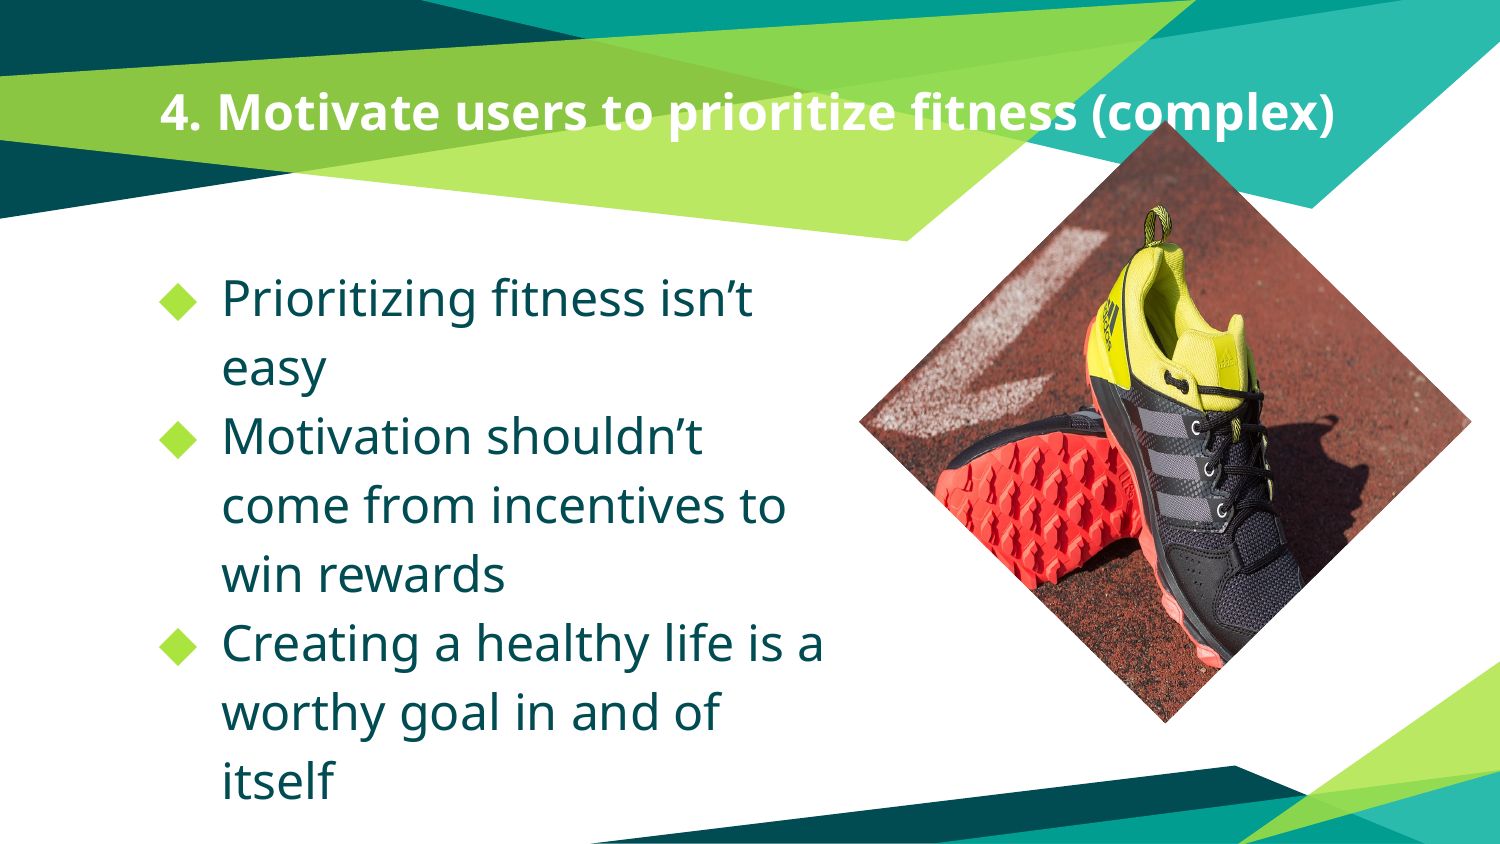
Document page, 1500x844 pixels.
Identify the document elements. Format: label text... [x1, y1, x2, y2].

list Prioritizing fitness isn’t easy Motivation shouldn’t come from incentives to win rewards Creating a healthy life is a worthy goal in and of itself [131, 242, 860, 796]
picture [858, 120, 1472, 724]
title 4. Motivate users to prioritize fitness (complex) [145, 65, 1355, 206]
